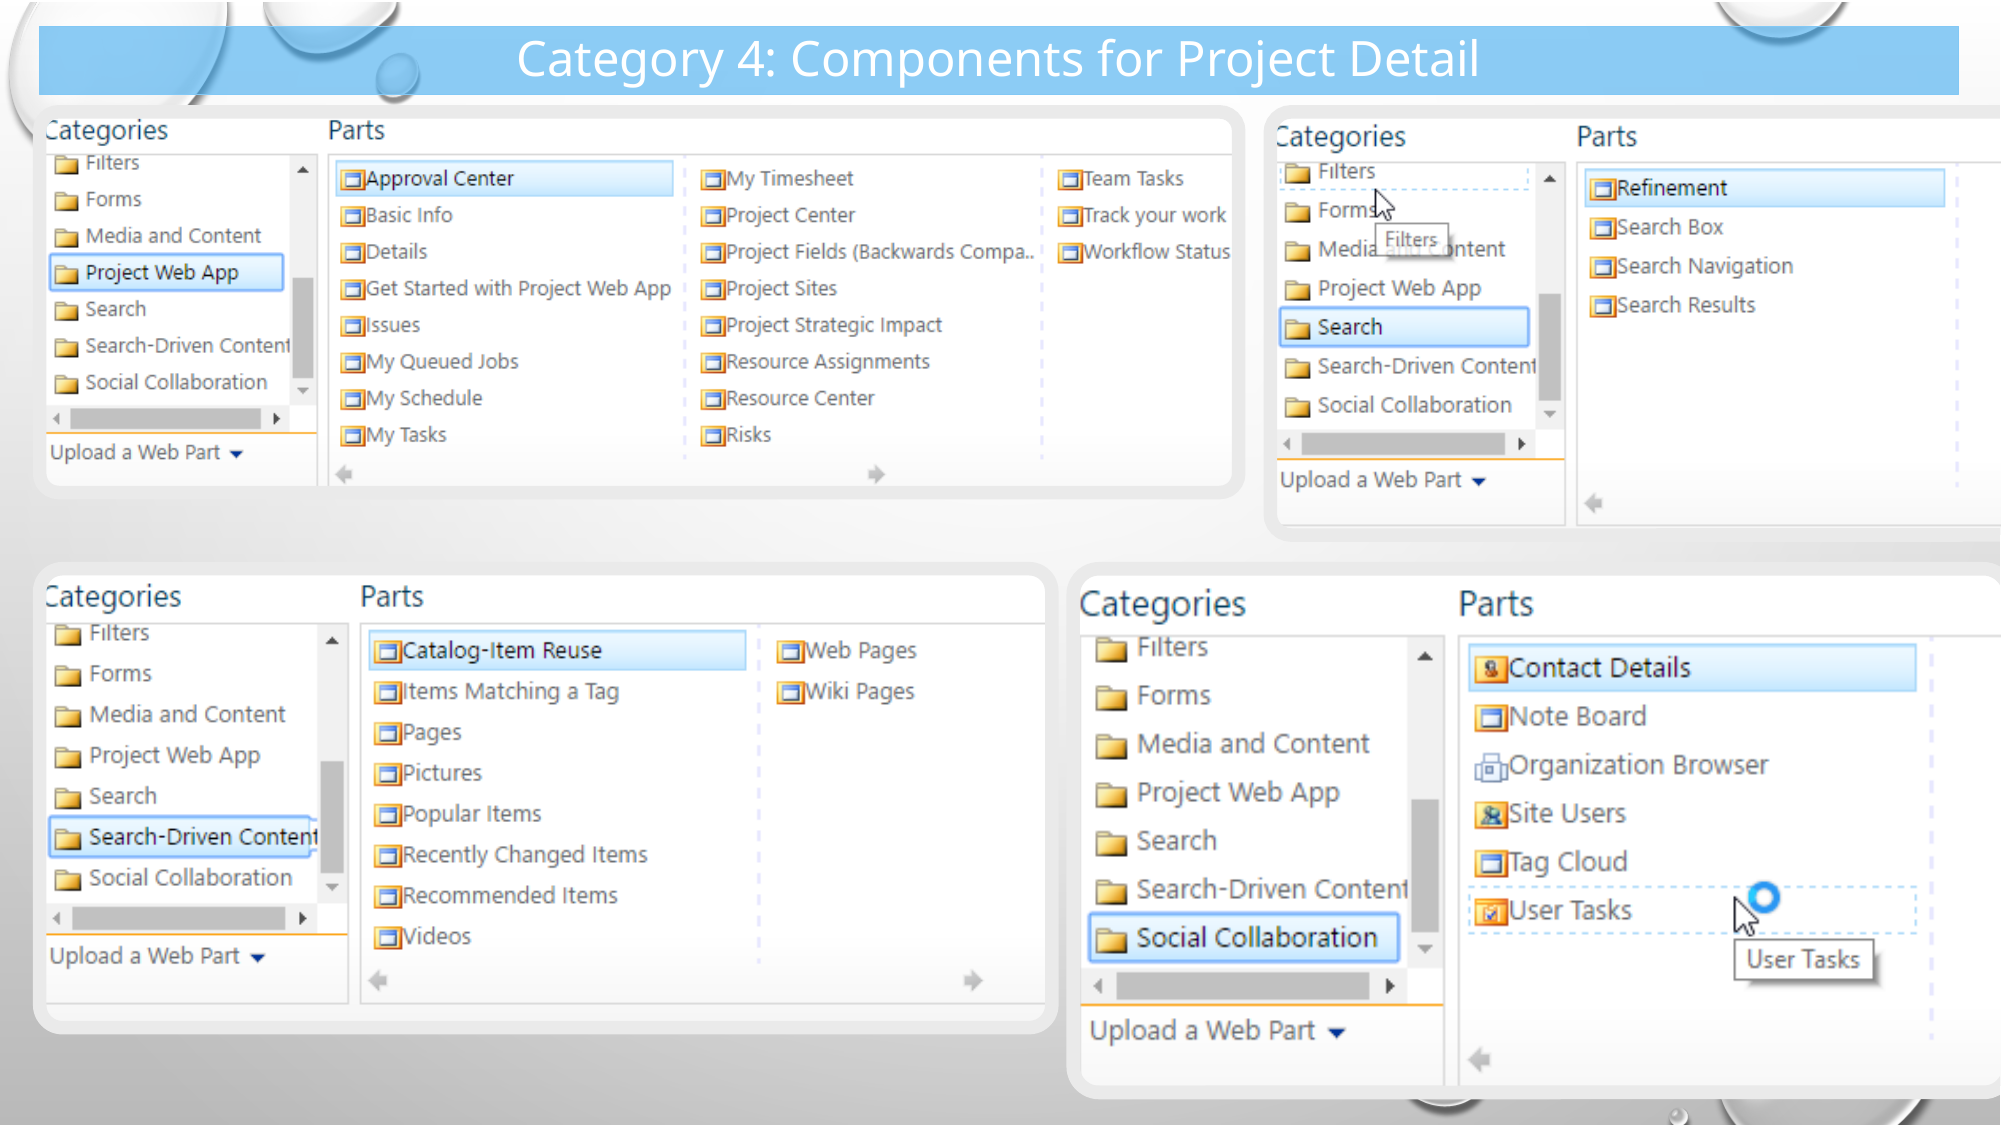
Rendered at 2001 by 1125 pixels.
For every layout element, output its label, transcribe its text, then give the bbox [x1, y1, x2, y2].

title Category 4: Components for Project Detail [39, 26, 1959, 95]
picture [0, 0, 2001, 1125]
